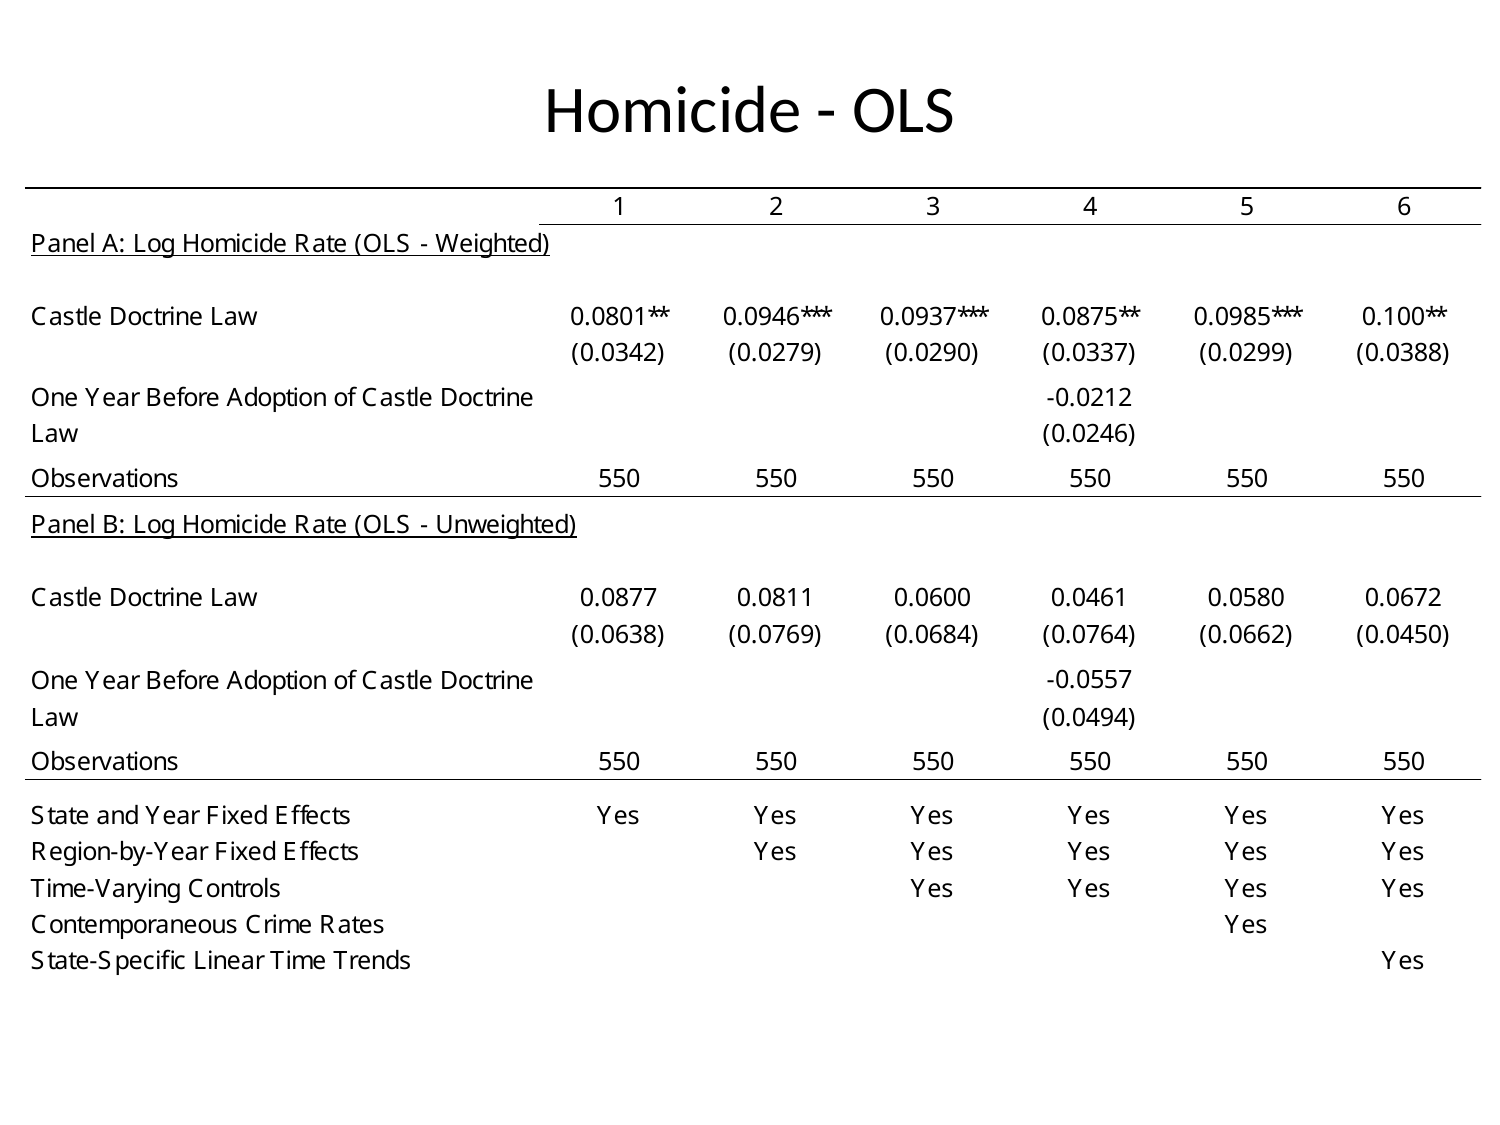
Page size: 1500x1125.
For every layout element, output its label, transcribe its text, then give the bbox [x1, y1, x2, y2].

title Homicide - OLS [75, 12, 1425, 185]
picture [24, 187, 1483, 980]
